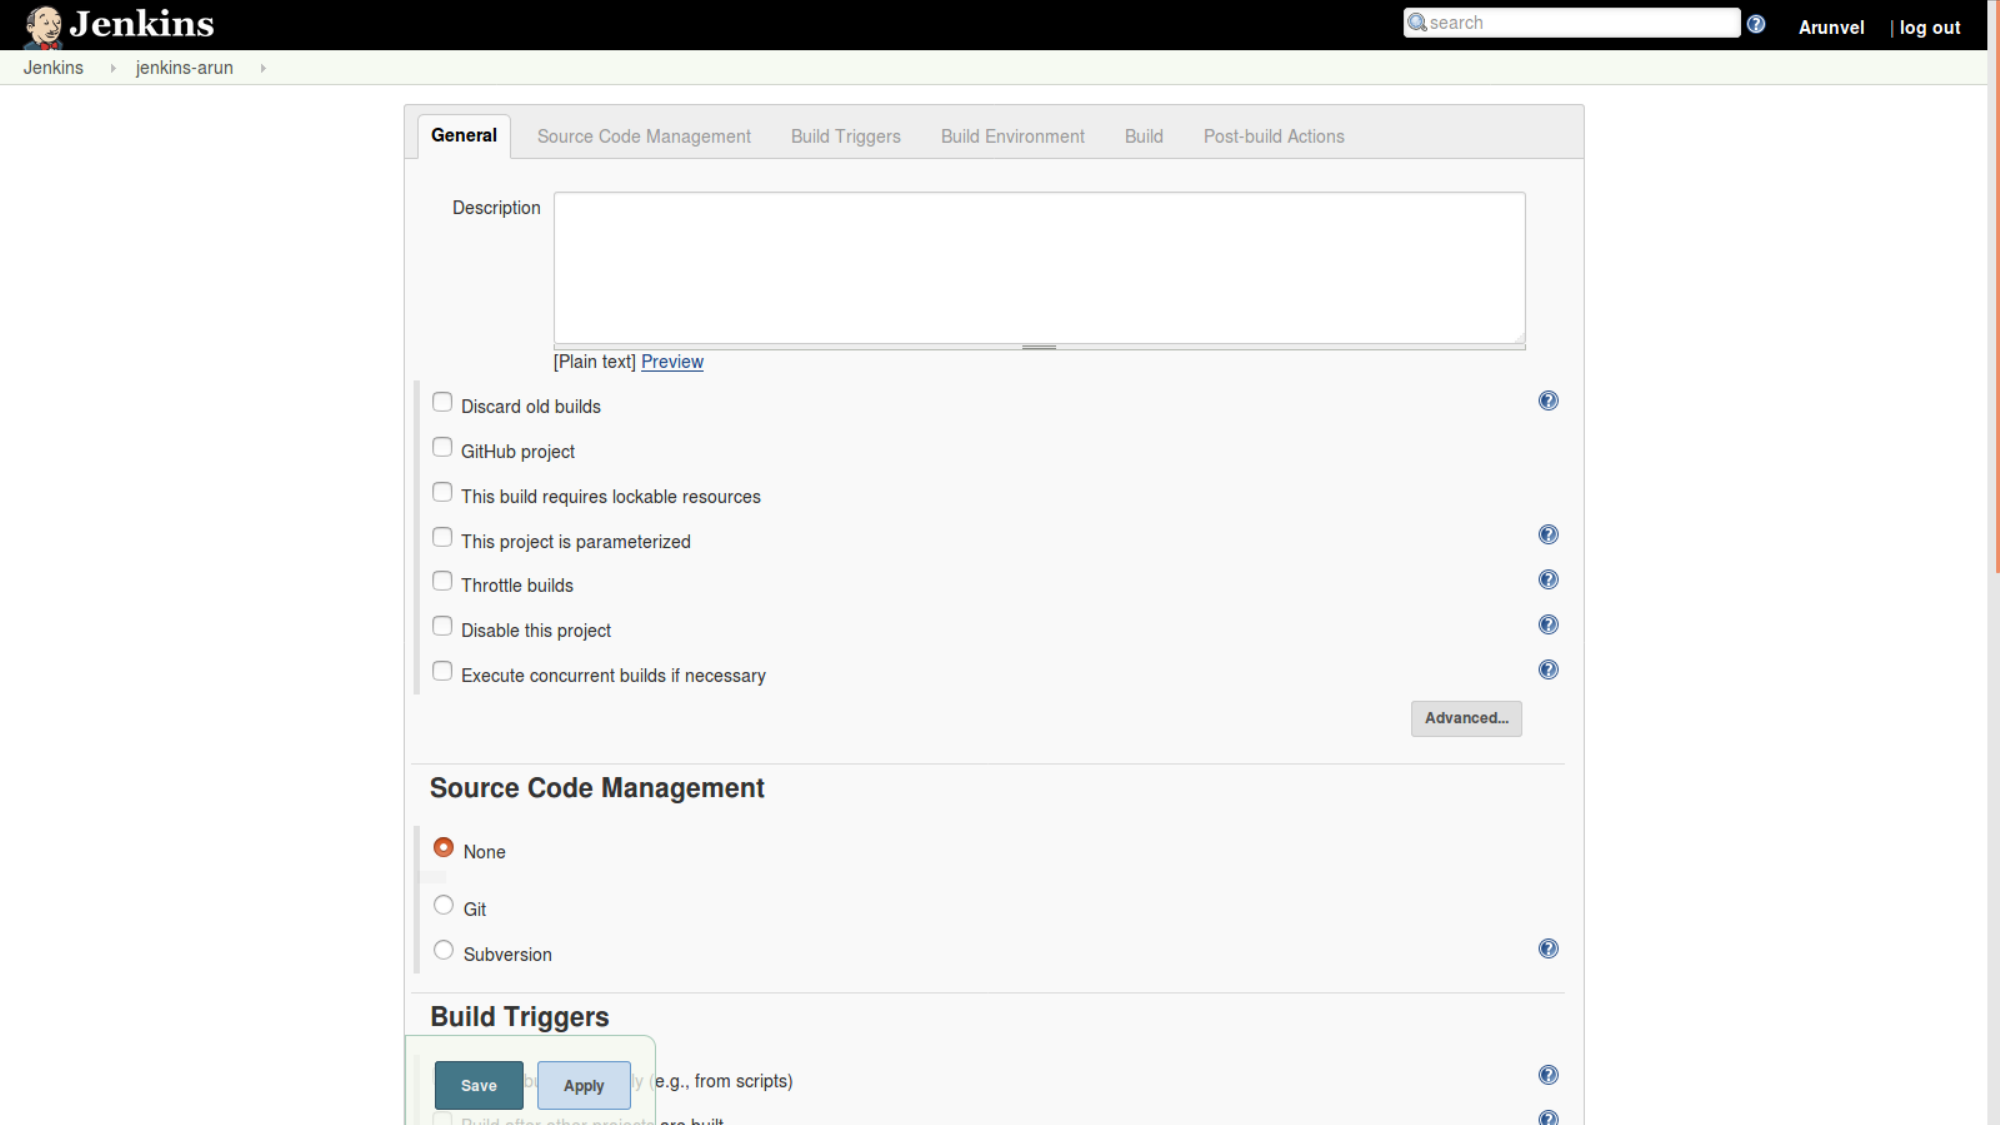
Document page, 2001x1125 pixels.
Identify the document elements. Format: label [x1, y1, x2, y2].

list [0, 0, 2000, 1125]
